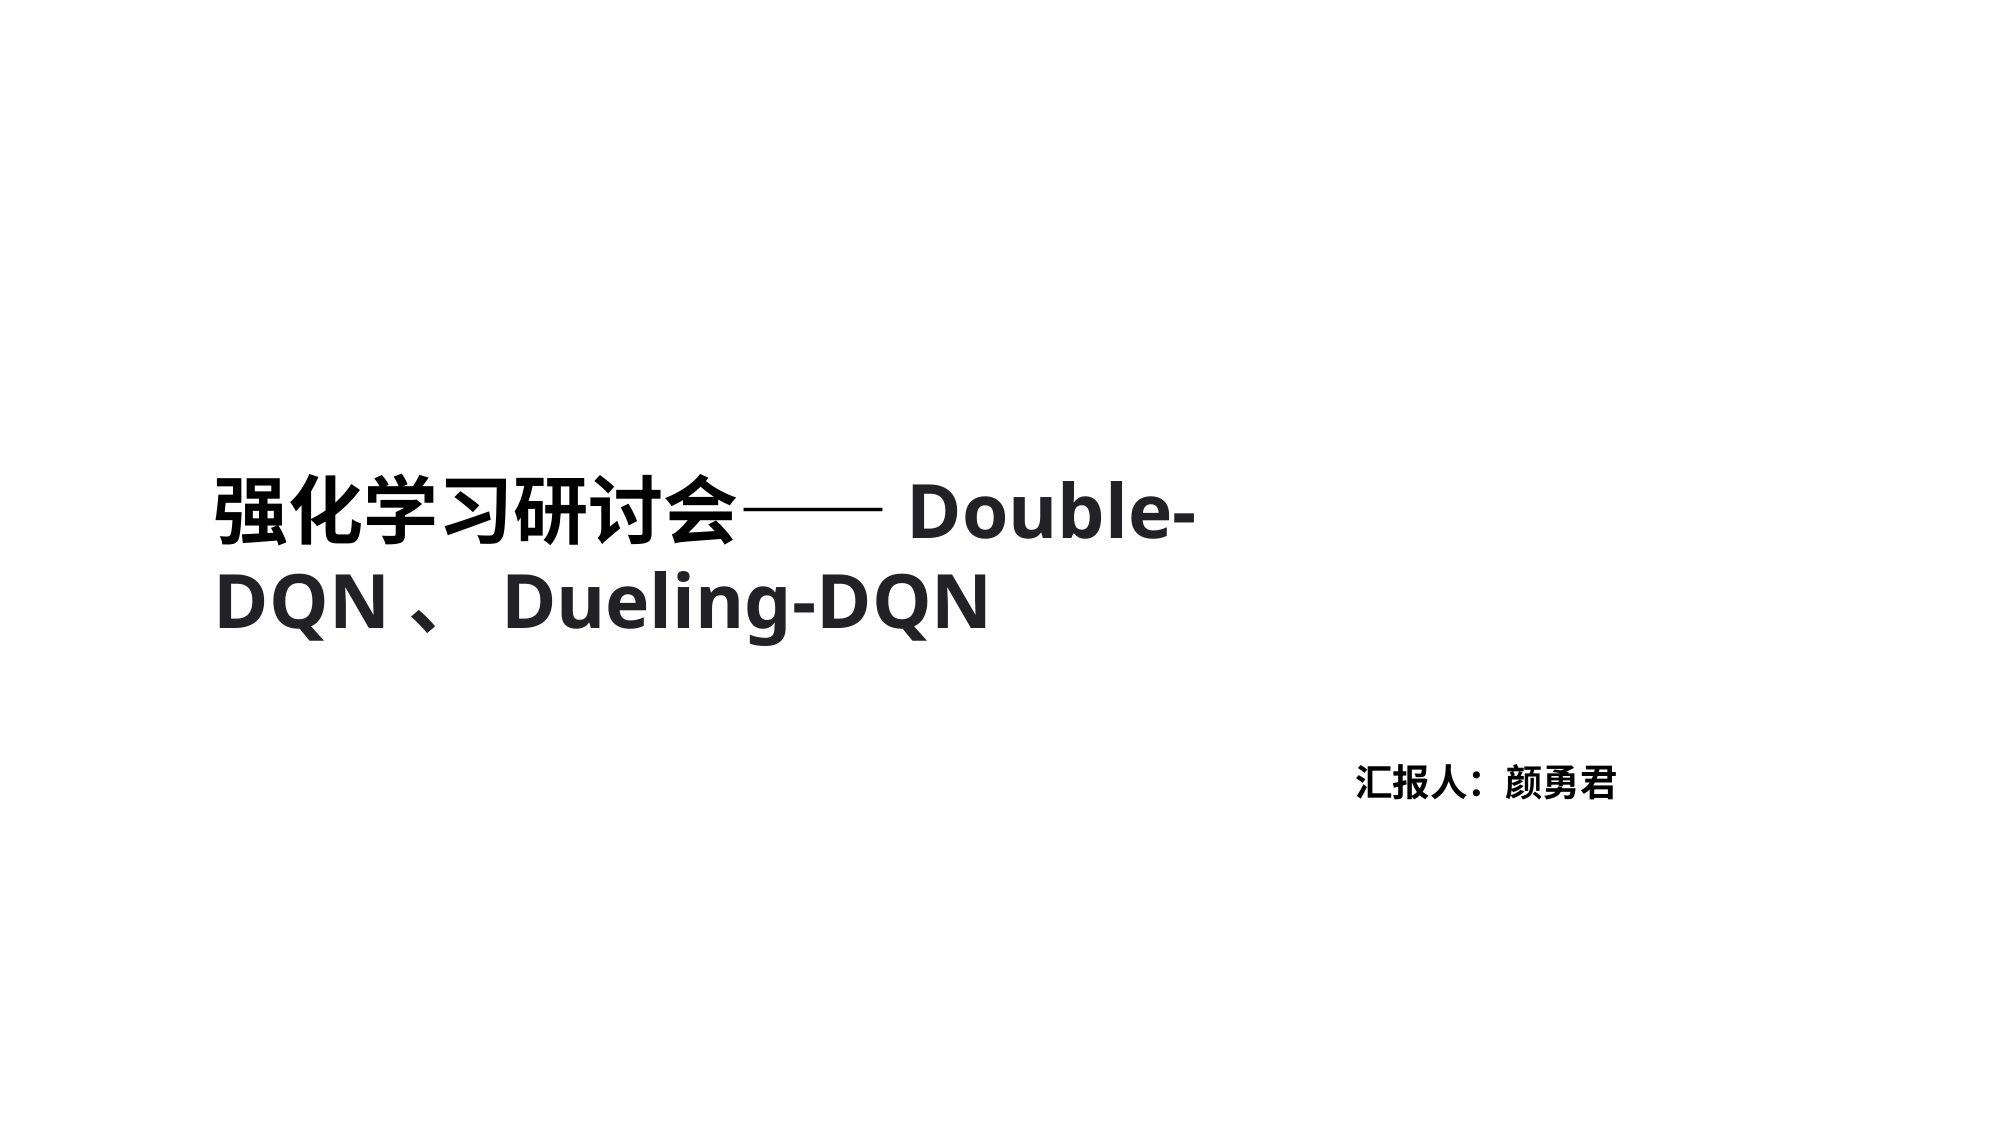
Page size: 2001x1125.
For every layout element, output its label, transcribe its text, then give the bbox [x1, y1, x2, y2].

text_box 强化学习研讨会——Double-DQN、Dueling-DQN [199, 456, 1801, 652]
text_box 汇报人：颜勇君 [1340, 751, 1636, 812]
